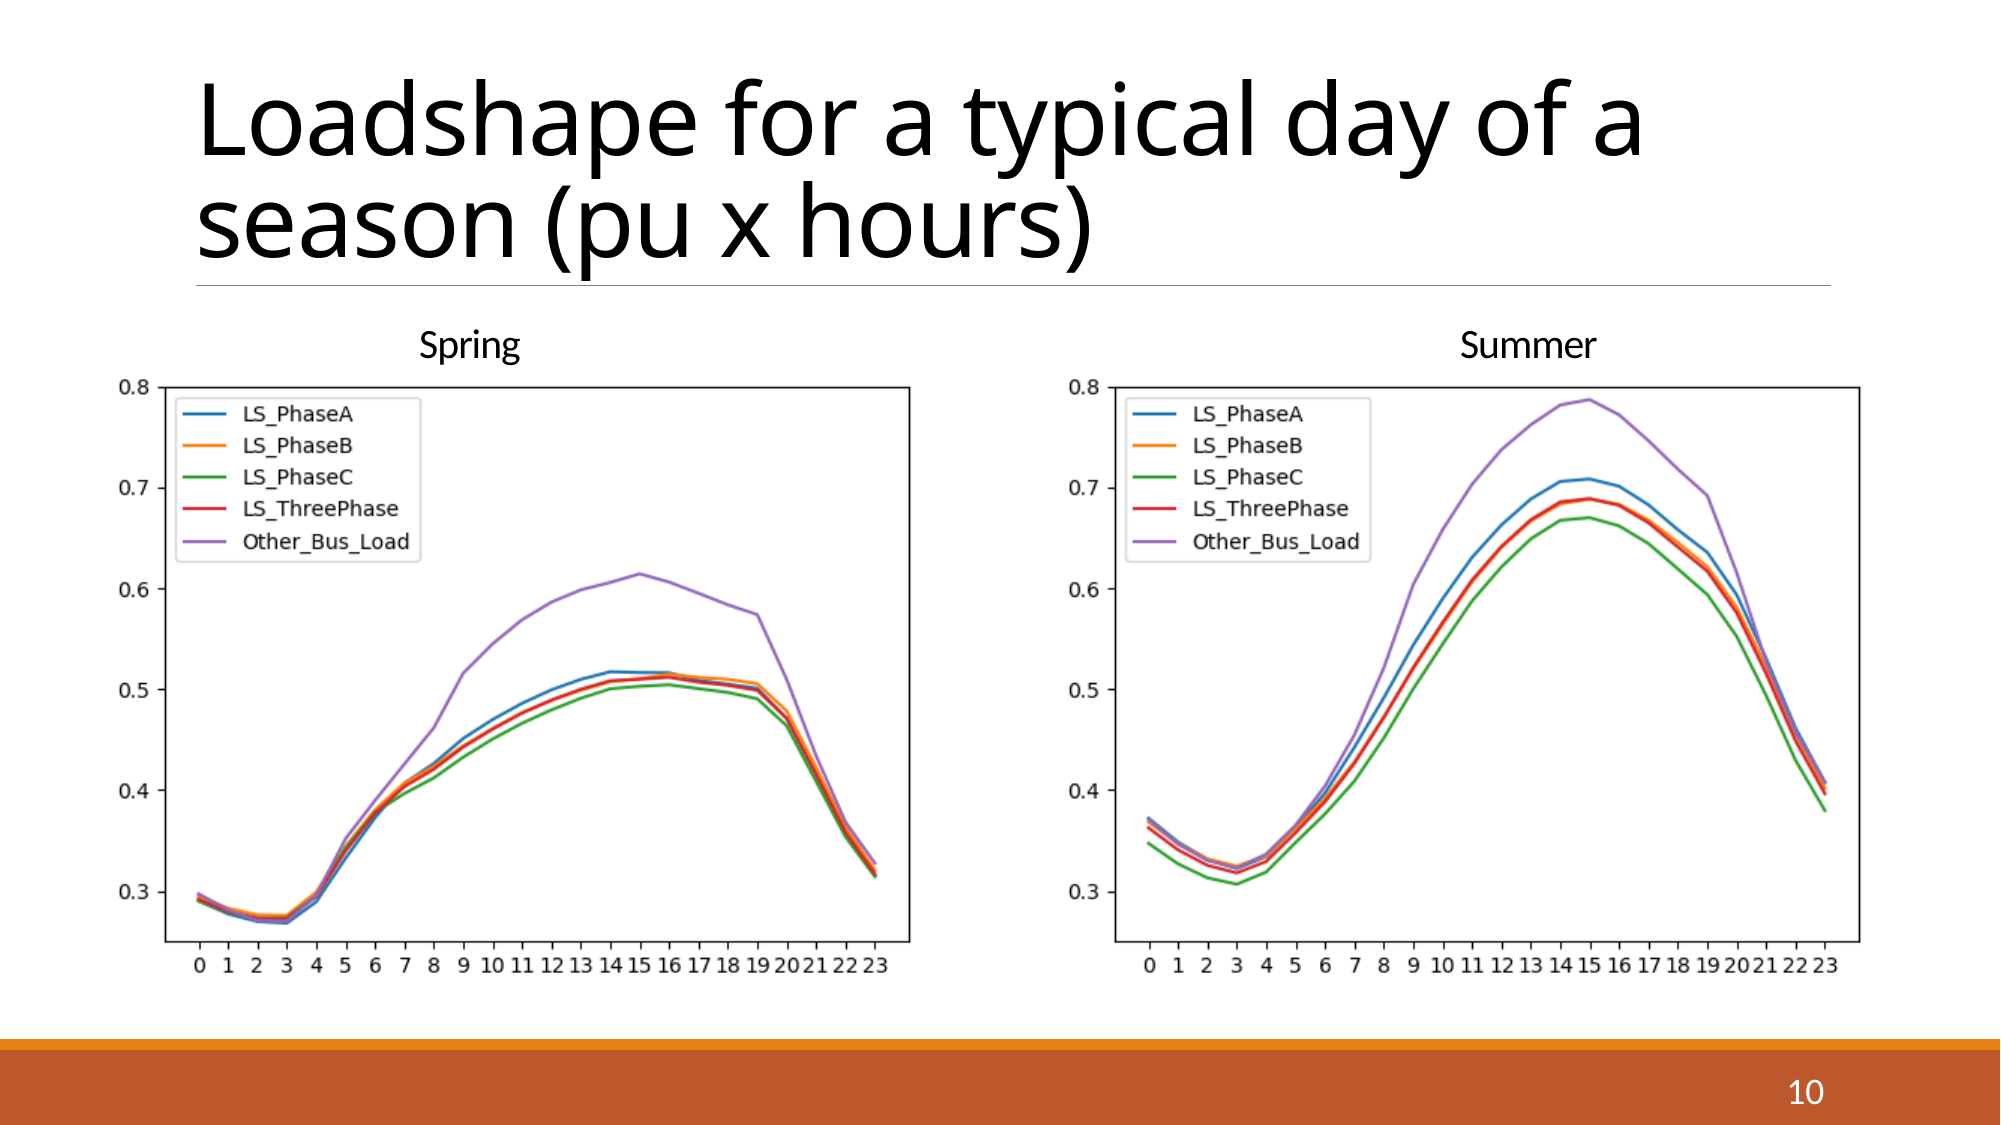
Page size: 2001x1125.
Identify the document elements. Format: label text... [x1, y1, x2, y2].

picture [44, 299, 1956, 1021]
title Loadshape for a typical day of a season (pu x hours) [180, 47, 1830, 285]
slide_number 10 [1624, 1059, 1840, 1120]
